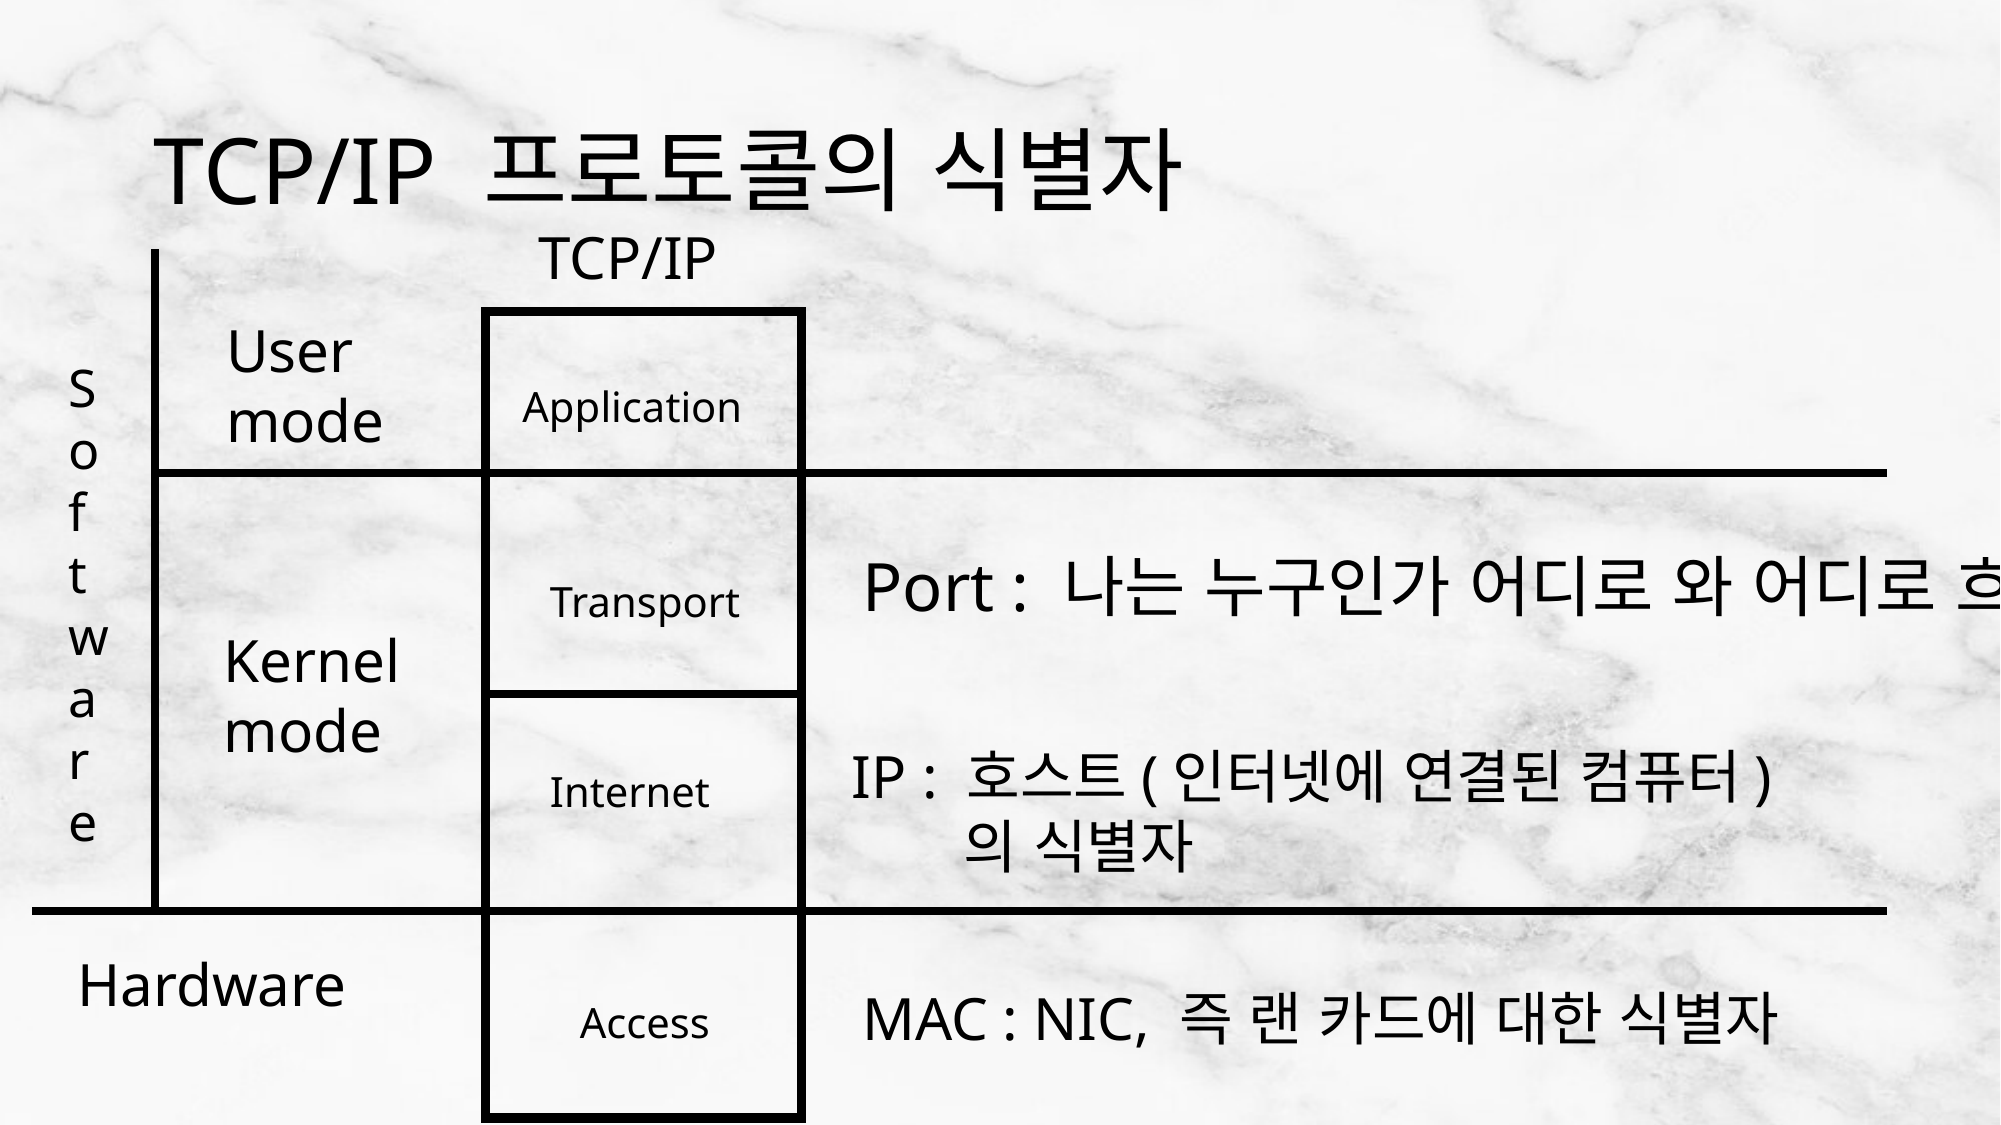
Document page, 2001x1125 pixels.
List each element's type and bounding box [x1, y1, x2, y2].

text_box [485, 695, 802, 1119]
text_box [485, 213, 802, 694]
list [0, 0, 2000, 1125]
